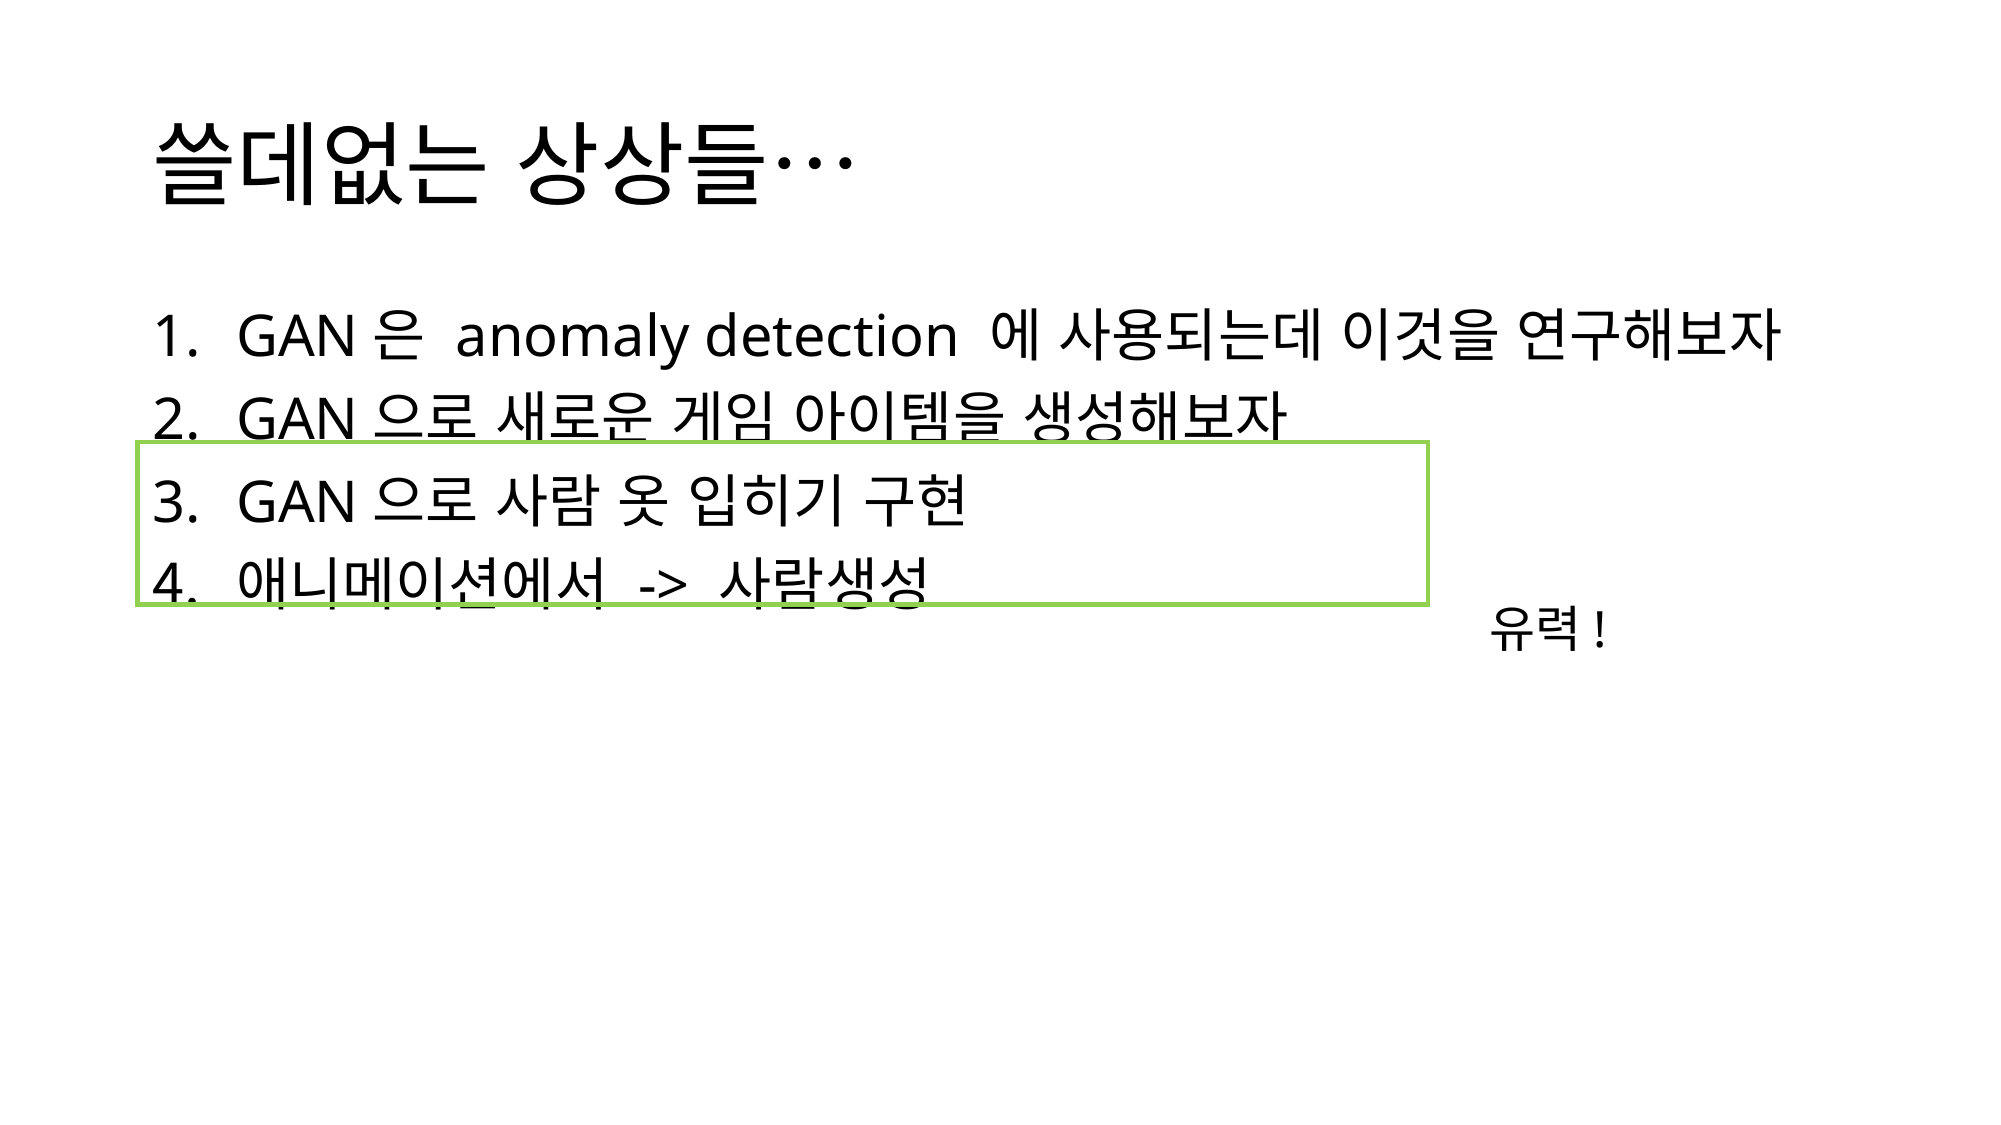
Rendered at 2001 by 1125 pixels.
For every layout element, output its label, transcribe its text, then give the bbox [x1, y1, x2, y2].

list GAN은 anomaly detection 에 사용되는데 이것을 연구해보자 GAN으로 새로운 게임 아이템을 생성해보자 GAN으로 사람 옷 입히기 구현 애니메이션에서 -> 사람생성 [137, 299, 1863, 627]
title 쓸데없는 상상들… [137, 59, 1863, 278]
text_box [136, 441, 1429, 606]
text_box 유력! [1474, 590, 1622, 666]
